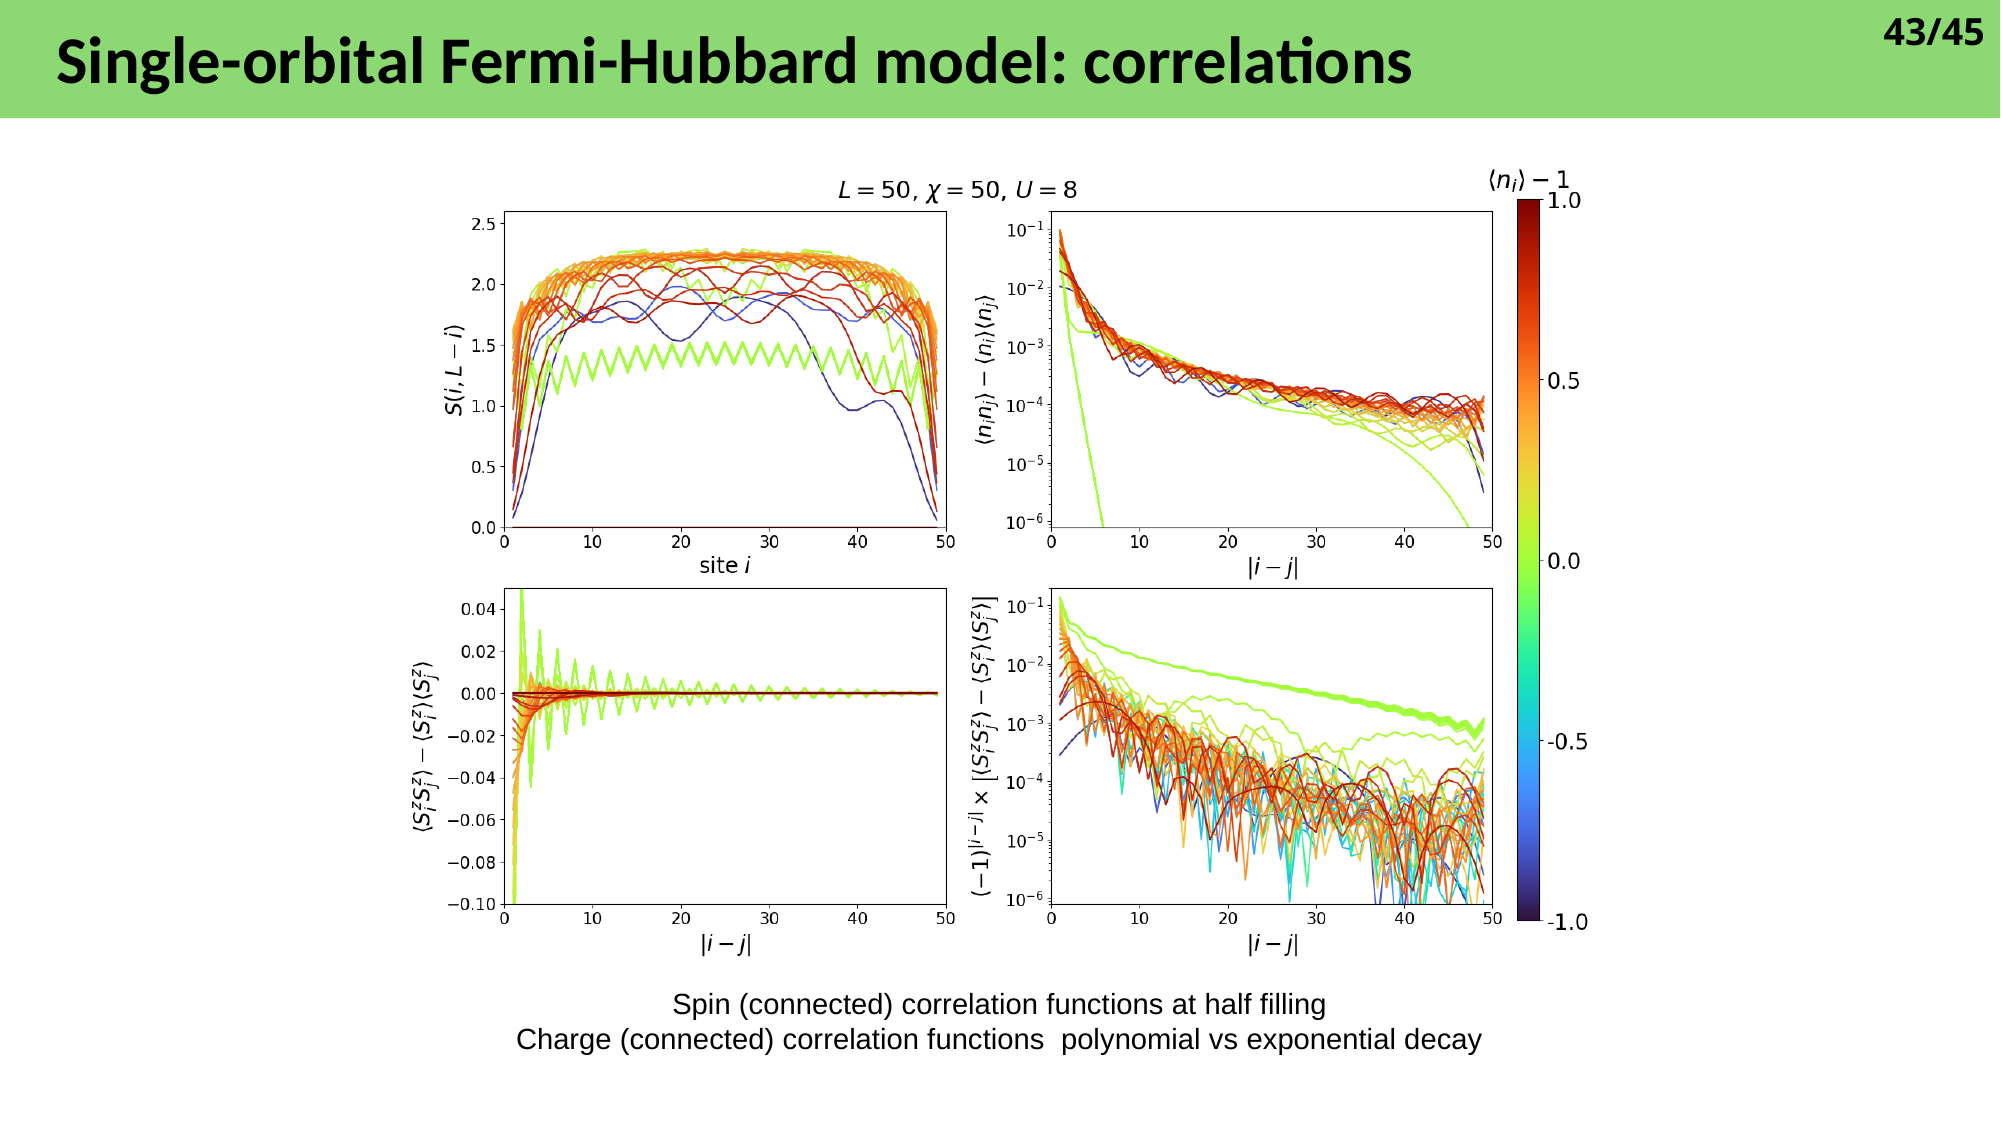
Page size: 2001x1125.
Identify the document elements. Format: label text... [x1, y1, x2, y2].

title Single-orbital Fermi-Hubbard model: correlations [0, 12, 1883, 111]
picture [403, 160, 1597, 965]
